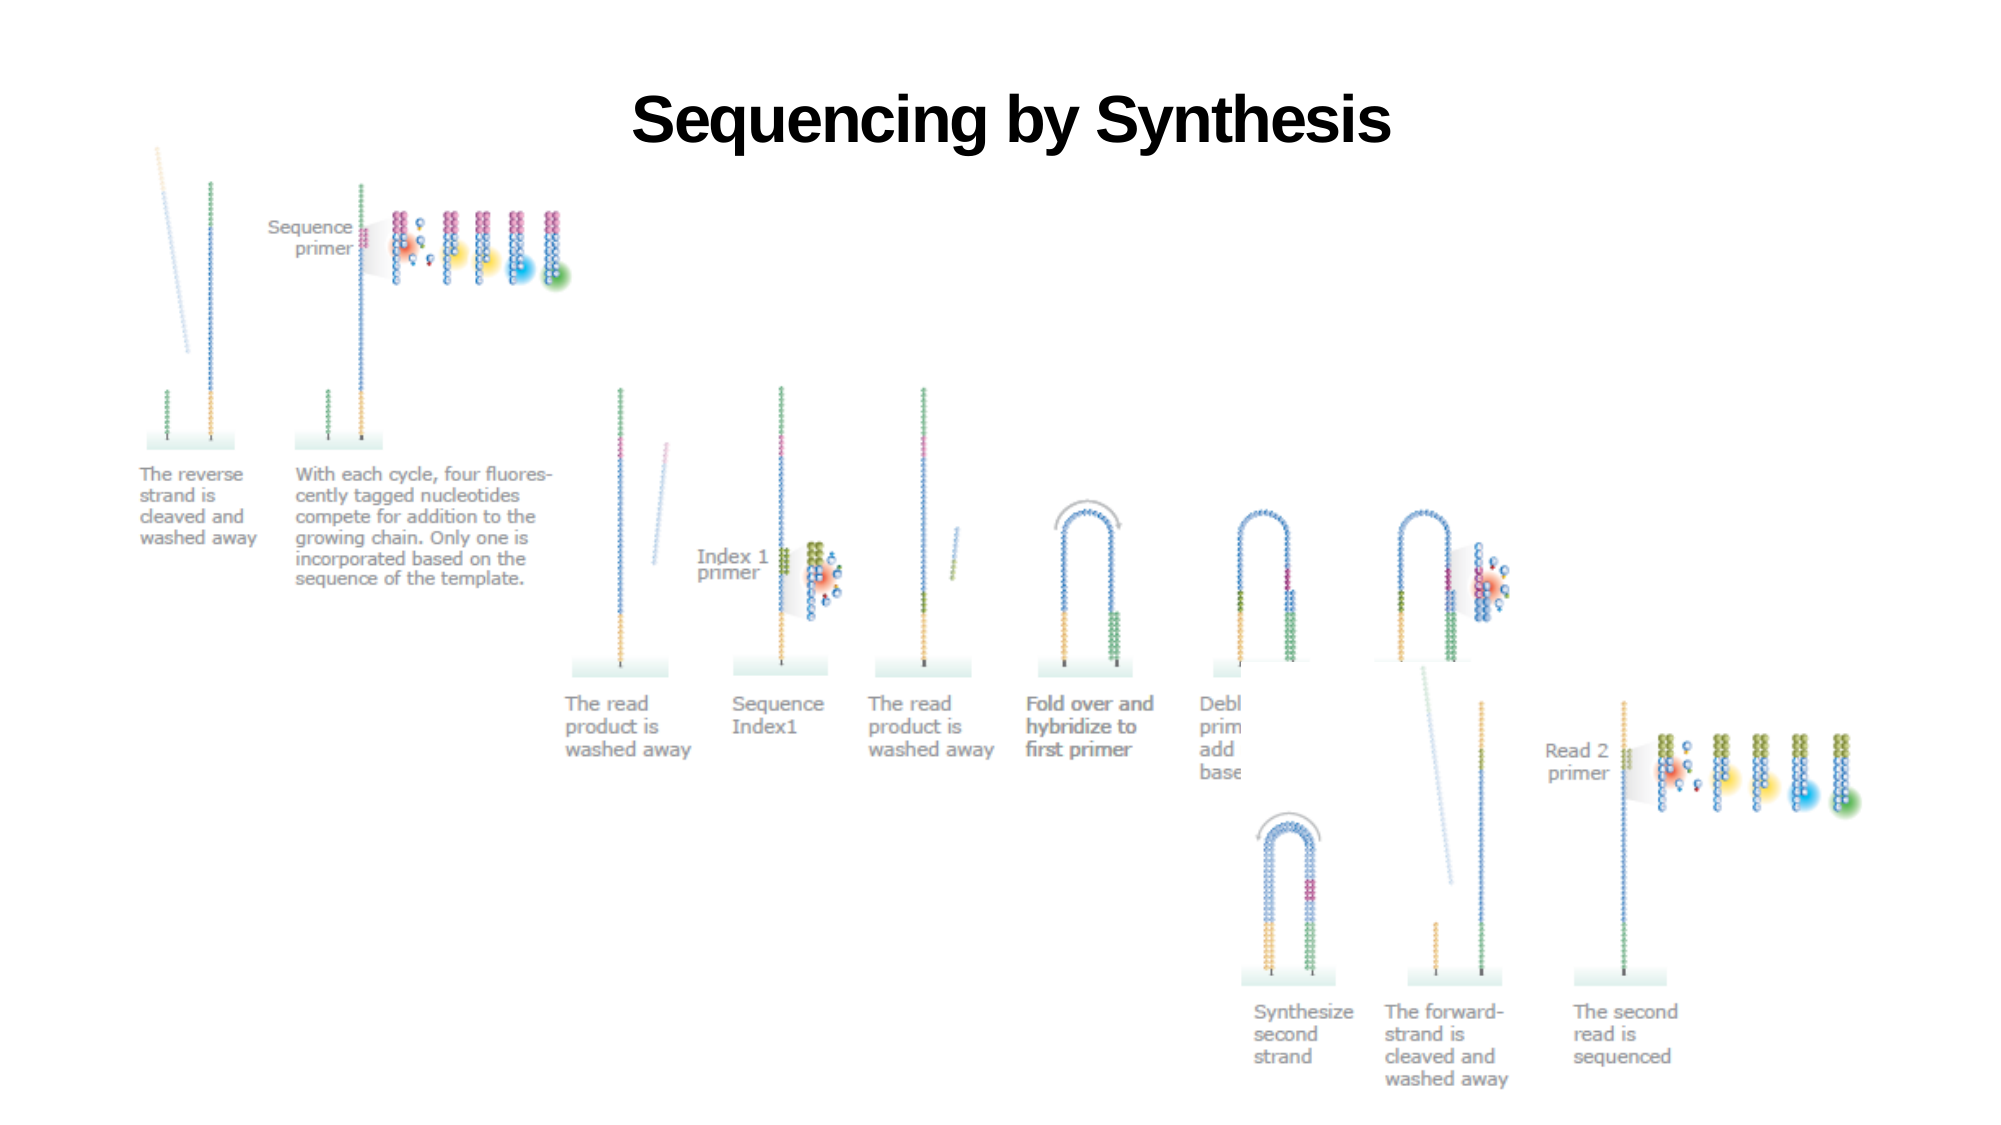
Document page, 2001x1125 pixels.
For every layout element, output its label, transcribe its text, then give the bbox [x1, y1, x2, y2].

title Sequencing by Synthesis [174, 0, 1850, 188]
picture [137, 137, 1863, 1098]
